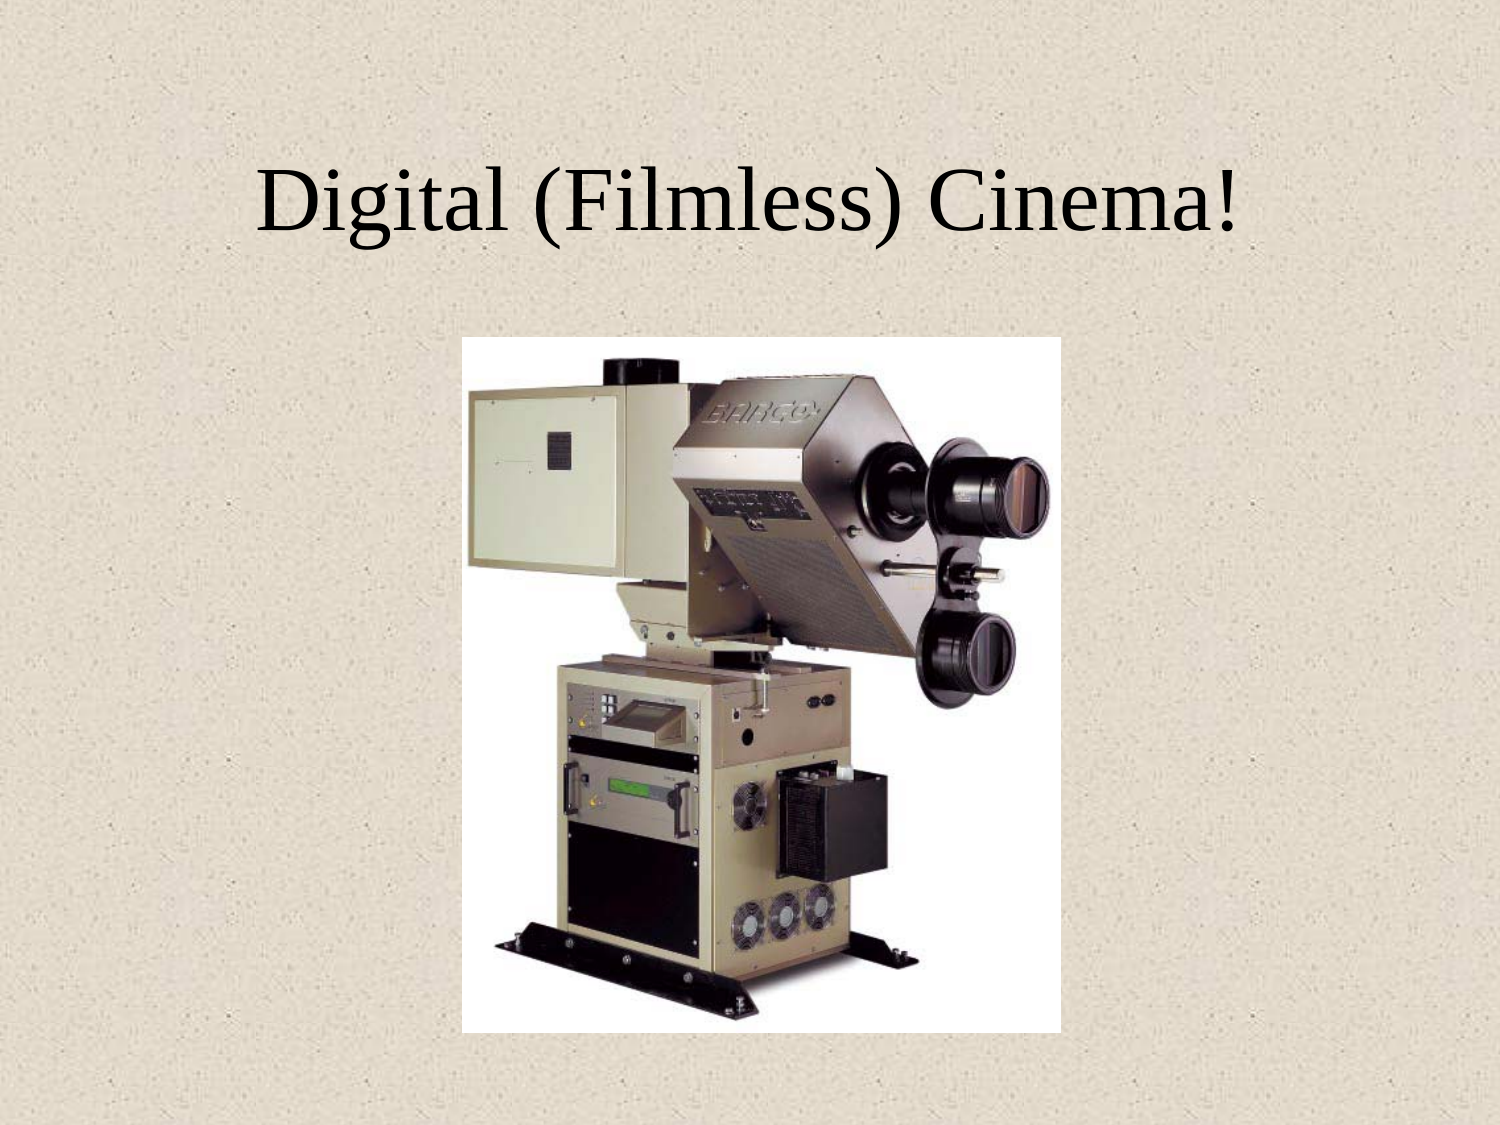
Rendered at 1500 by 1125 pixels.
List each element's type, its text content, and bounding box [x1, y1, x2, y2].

title Digital (Filmless) Cinema! [112, 99, 1388, 288]
picture [0, 0, 1500, 1125]
